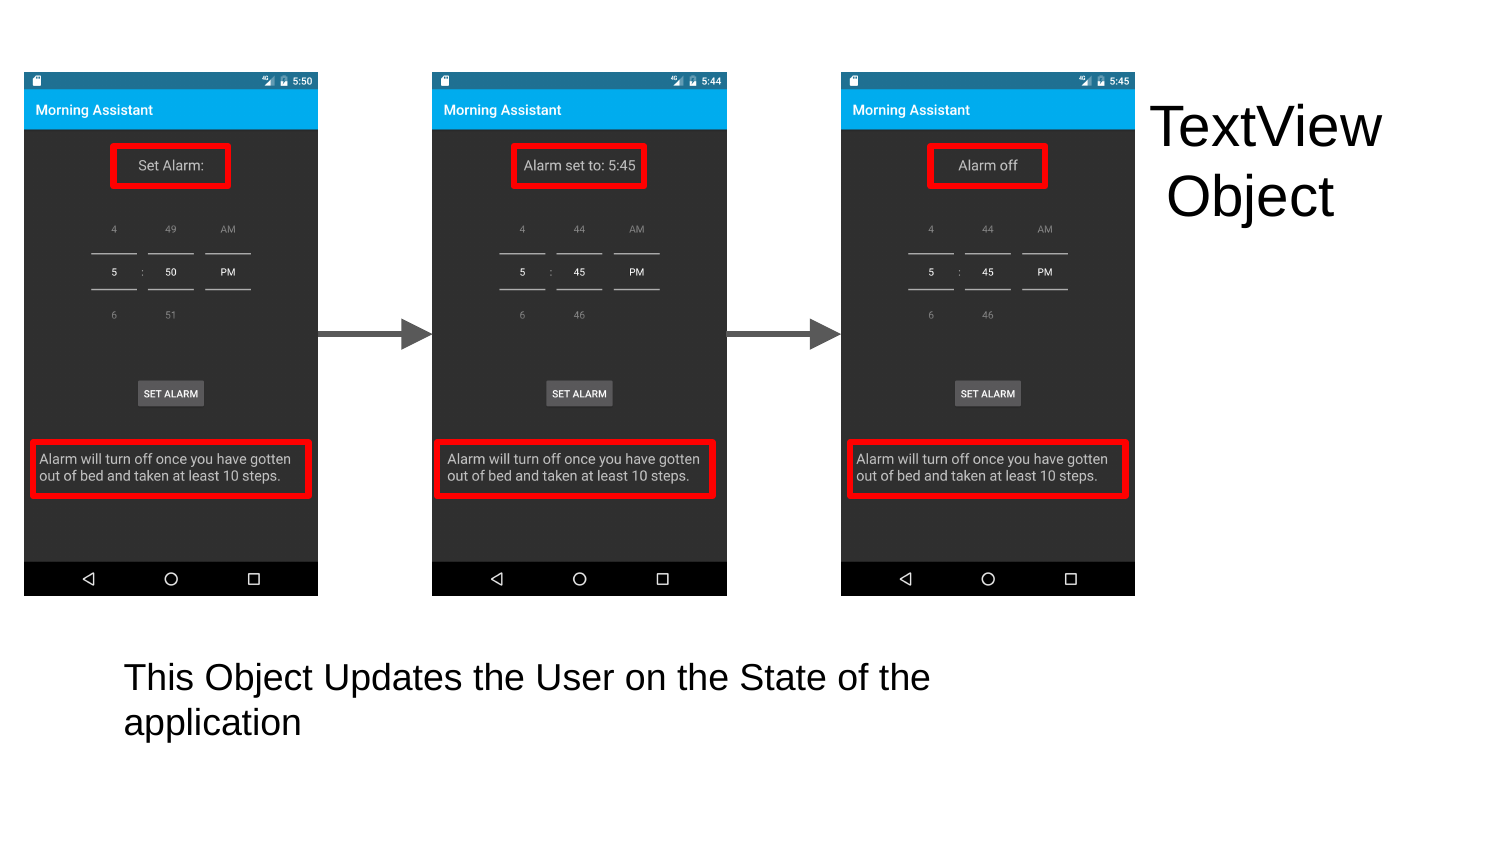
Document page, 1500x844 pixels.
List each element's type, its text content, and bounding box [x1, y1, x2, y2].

title TextView Object [1136, 72, 1449, 252]
text_box This Object Updates the User on the State of the application [108, 638, 1073, 808]
picture [432, 72, 727, 88]
picture [23, 130, 319, 596]
picture [44, 105, 50, 114]
picture [23, 72, 319, 88]
picture [861, 105, 867, 114]
picture [432, 130, 727, 596]
picture [452, 105, 458, 114]
picture [840, 72, 1136, 88]
picture [840, 130, 1136, 596]
